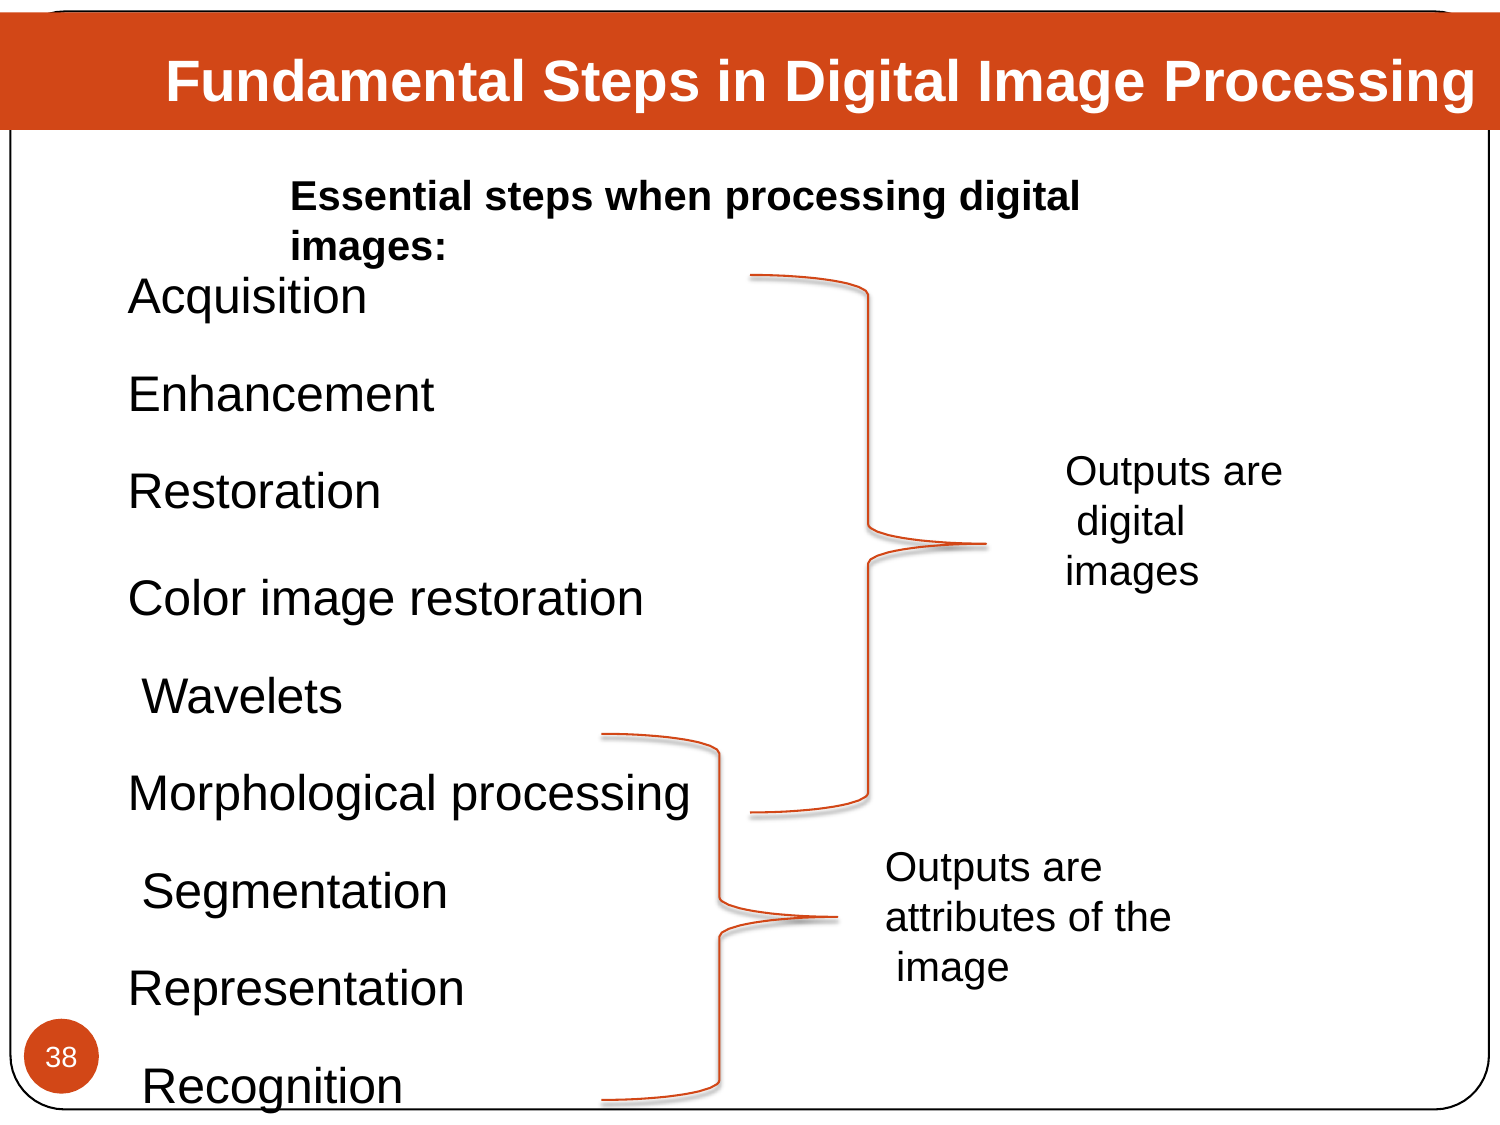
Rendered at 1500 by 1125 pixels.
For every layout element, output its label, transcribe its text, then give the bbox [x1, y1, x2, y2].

text_box Outputs are attributes of the image [997, 837, 1174, 990]
text_box Outputs are digital images [1062, 441, 1285, 594]
text_box [23, 1018, 99, 1094]
text_box [0, 12, 1500, 130]
text_box Essential steps when processing digital images: [287, 166, 1250, 269]
text_box Acquisition Enhancement Restoration Color image restoration Wavelets Morphological processing Segmentation Representation Recognition [125, 261, 697, 1114]
title Fundamental Steps in Digital Image Processing [17, 41, 1483, 232]
text_box 38 [43, 1035, 80, 1073]
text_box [594, 272, 993, 1112]
